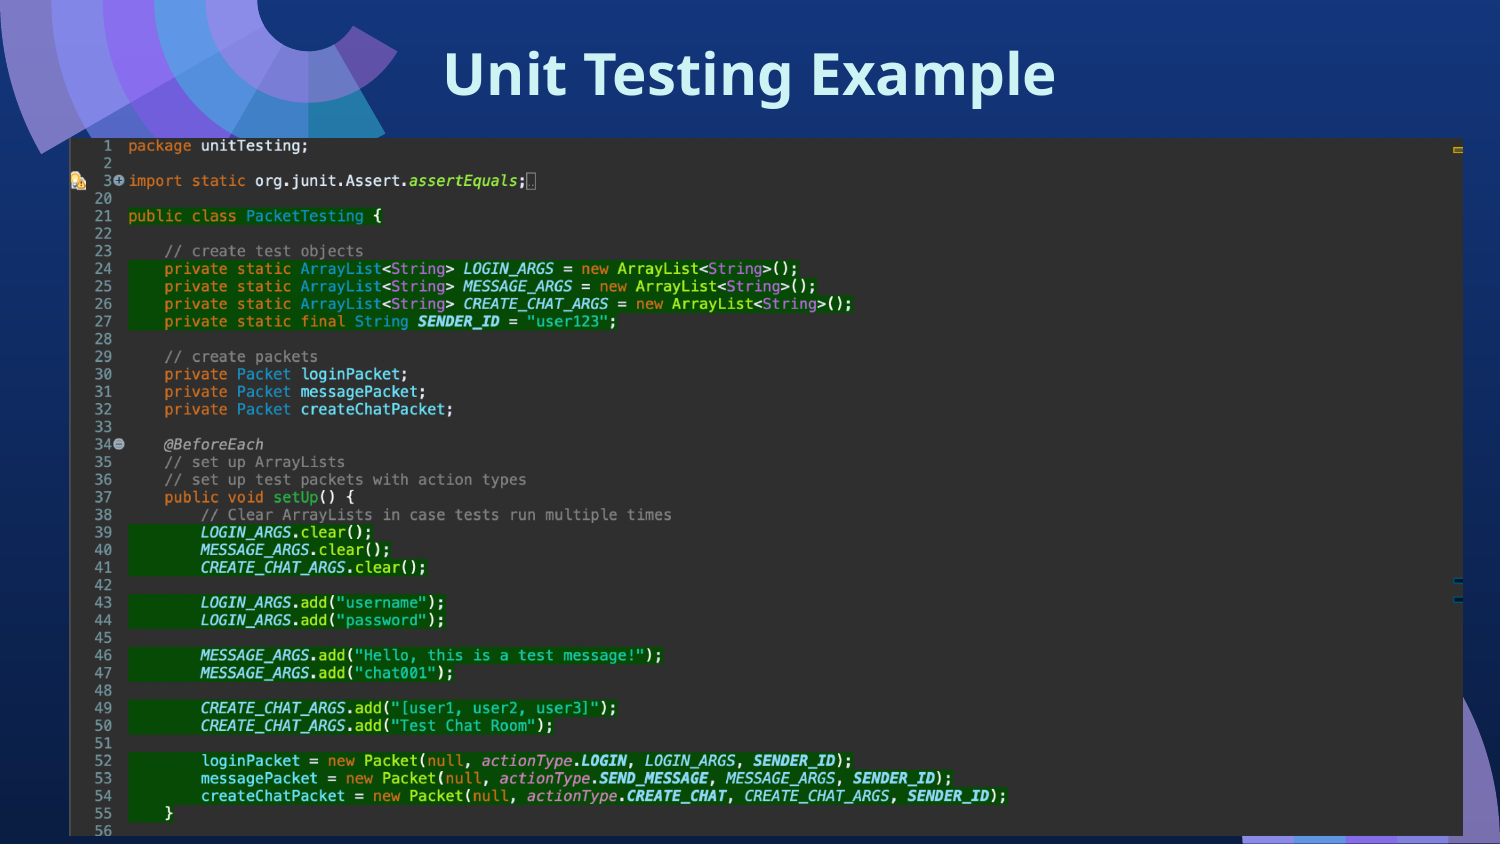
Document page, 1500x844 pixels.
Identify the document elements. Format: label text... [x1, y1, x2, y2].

picture [69, 138, 1464, 837]
title Unit Testing Example [73, 25, 1427, 120]
